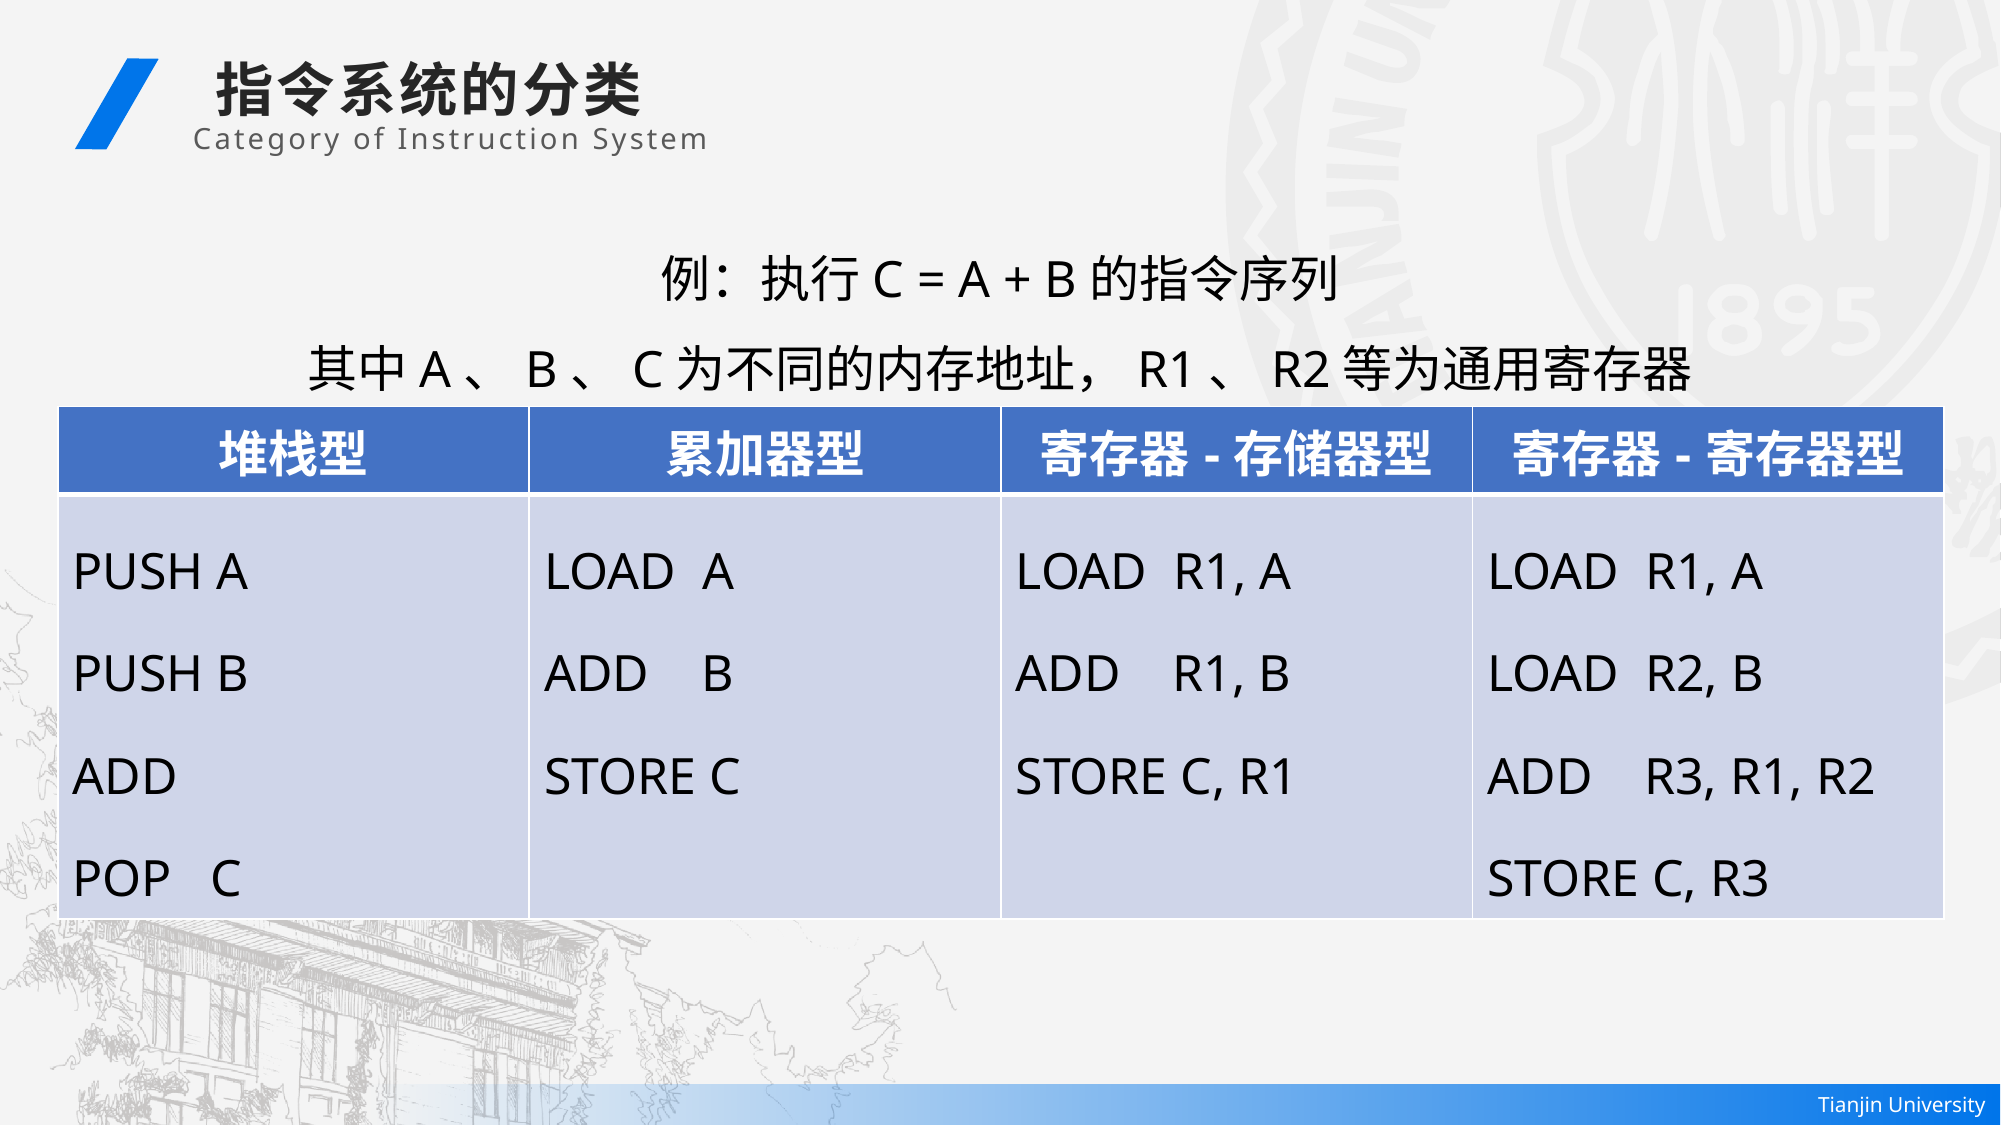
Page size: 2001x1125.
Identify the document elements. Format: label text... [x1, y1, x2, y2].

text_box 例：执行C = A + B的指令序列 其中A、B、C为不同的内存地址，R1、R2等为通用寄存器 [52, 210, 1948, 405]
table_header 累加器型 [530, 407, 1000, 492]
table_cell LOAD A ADD B STORE C [530, 497, 1000, 918]
table_header 寄存器-存储器型 [1002, 407, 1472, 492]
text_box [74, 98, 104, 150]
table_cell PUSH A PUSH B ADD POP C [59, 497, 528, 918]
table_cell LOAD R1, A ADD R1, B STORE C, R1 [1002, 497, 1472, 918]
table_cell LOAD R1, A LOAD R2, B ADD R3, R1, R2 STORE C, R3 [1473, 497, 1943, 918]
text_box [104, 45, 765, 164]
table_header 寄存器-寄存器型 [1473, 407, 1943, 492]
table_header 堆栈型 [59, 407, 528, 492]
